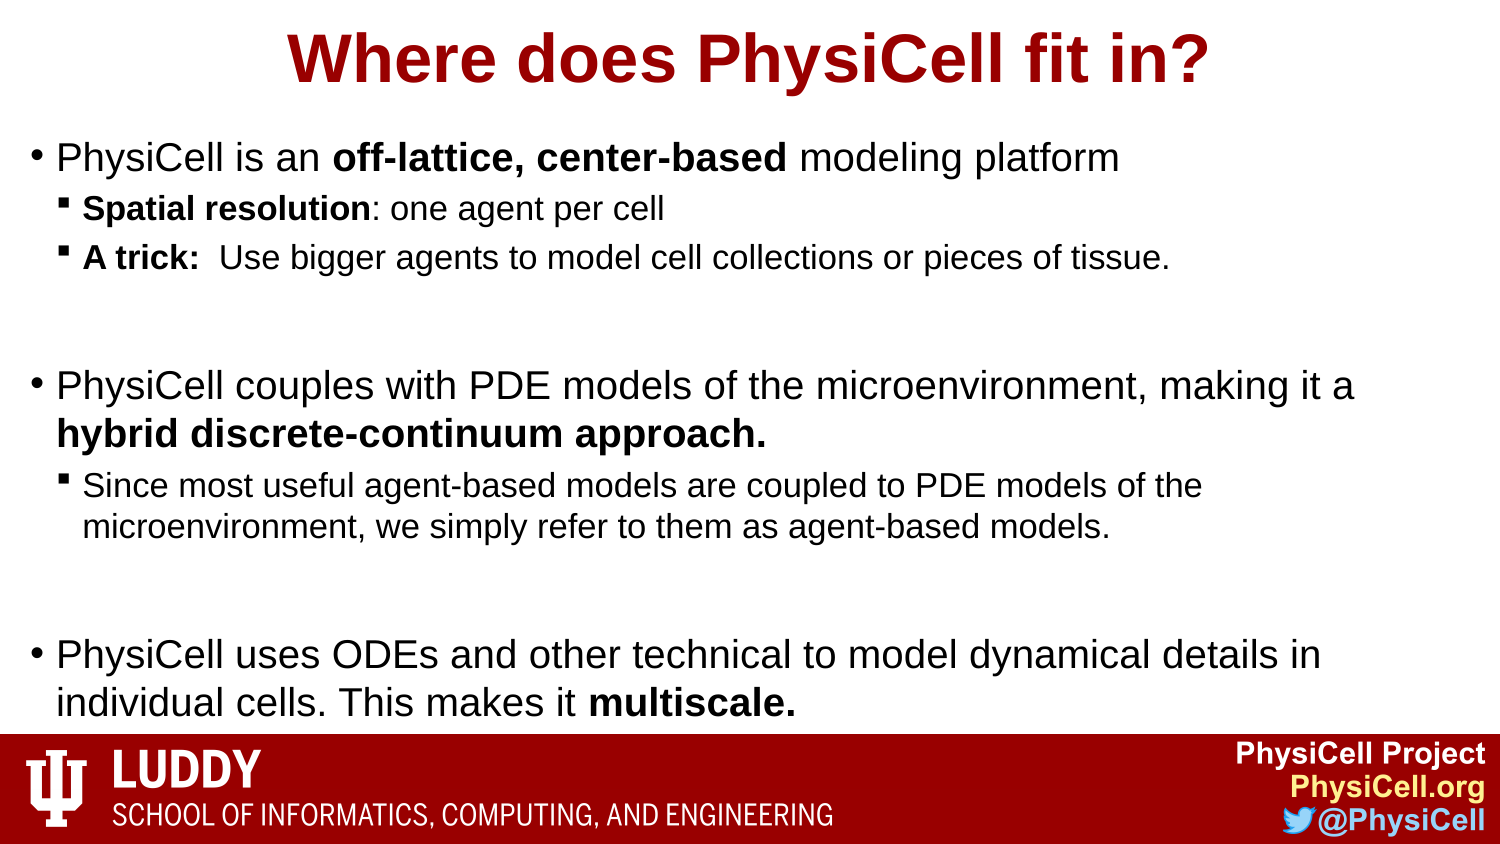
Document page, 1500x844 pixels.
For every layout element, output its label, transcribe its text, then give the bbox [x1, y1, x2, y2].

title Where does PhysiCell fit in? [0, 0, 1500, 121]
picture [0, 739, 1500, 844]
list PhysiCell is an off-lattice, center-based modeling platform Spatial resolution: one agent per cell A trick: Use bigger agents to model cell collections or pieces of tissue. PhysiCell couples with PDE models of the microenvironment, making it a hybrid discrete-continuum approach. Since most useful agent-based models are coupled to PDE models of the microenvironment, we simply refer to them as agent-based models. PhysiCell uses ODEs and other technical to model dynamical details in individual cells. This makes it multiscale. [0, 123, 1500, 739]
